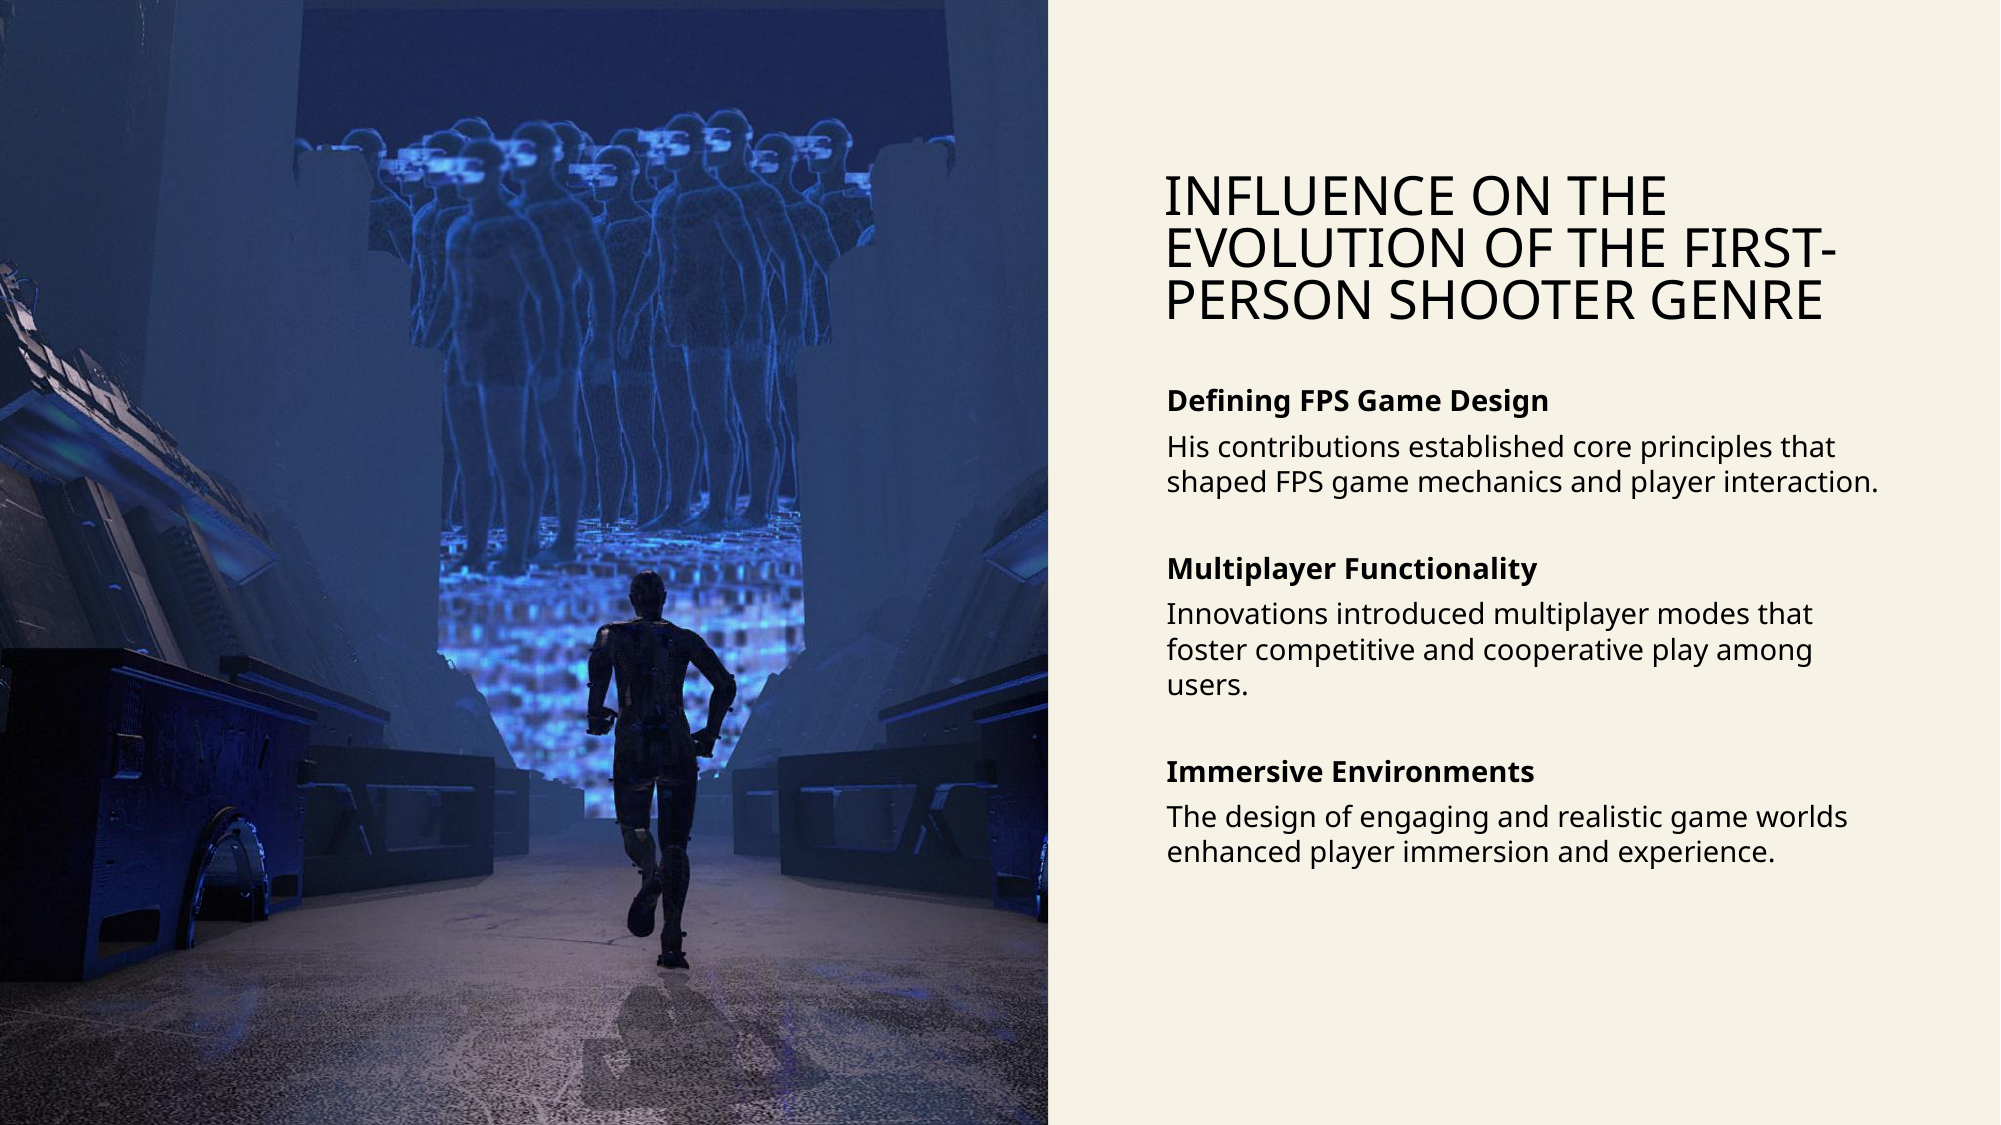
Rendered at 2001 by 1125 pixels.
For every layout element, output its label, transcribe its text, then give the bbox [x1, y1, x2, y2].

list Defining FPS Game Design His contributions established core principles that shaped FPS game mechanics and player interaction. Multiplayer Functionality Innovations introduced multiplayer modes that foster competitive and cooperative play among users. Immersive Environments The design of engaging and realistic game worlds enhanced player immersion and experience. [1151, 375, 1900, 1013]
title Influence on the Evolution of the First-Person Shooter Genre [1149, 112, 1899, 338]
picture [0, 0, 1049, 1125]
